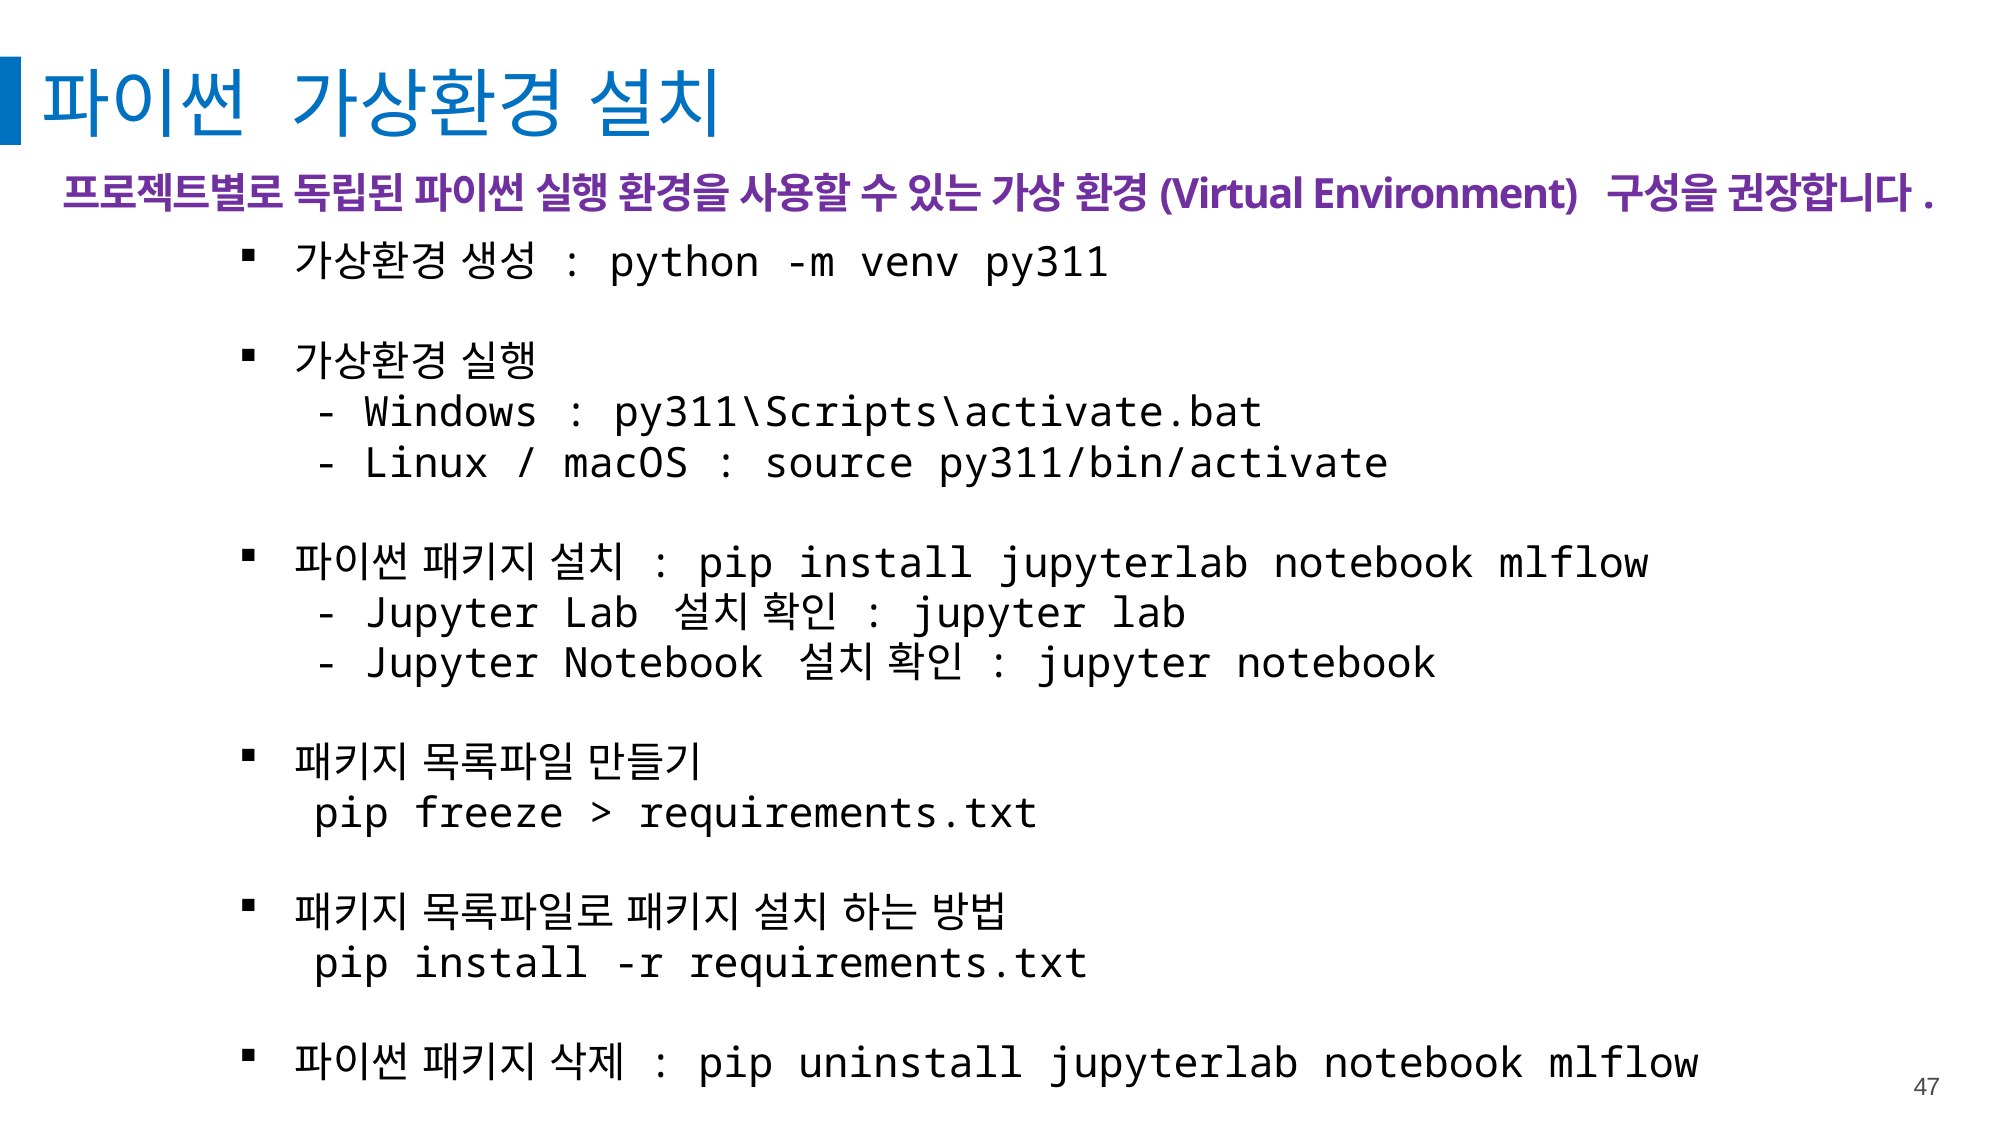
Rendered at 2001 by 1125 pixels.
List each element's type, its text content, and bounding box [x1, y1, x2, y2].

text_box [0, 55, 22, 146]
text_box 가상환경 생성 : python -m venv py311 가상환경 실행 - Windows : py311\Scripts\activate.bat - Linux / macOS : source py311/bin/activate 파이썬 패키지 설치 : pip install jupyterlab notebook mlflow - Jupyter Lab 설치 확인 : jupyter lab - Jupyter Notebook 설치 확인 : jupyter notebook 패키지 목록파일 만들기 pip freeze > requirements.txt 패키지 목록파일로 패키지 설치 하는 방법 pip install -r requirements.txt 파이썬 패키지 삭제 : pip uninstall jupyterlab notebook mlflow [238, 235, 1703, 1086]
text_box 프로젝트별로 독립된 파이썬 실행 환경을 사용할 수 있는 가상 환경(Virtual Environment) 구성을 권장합니다. [0, 159, 2000, 224]
text_box 파이썬 가상환경 설치 [26, 59, 2000, 149]
